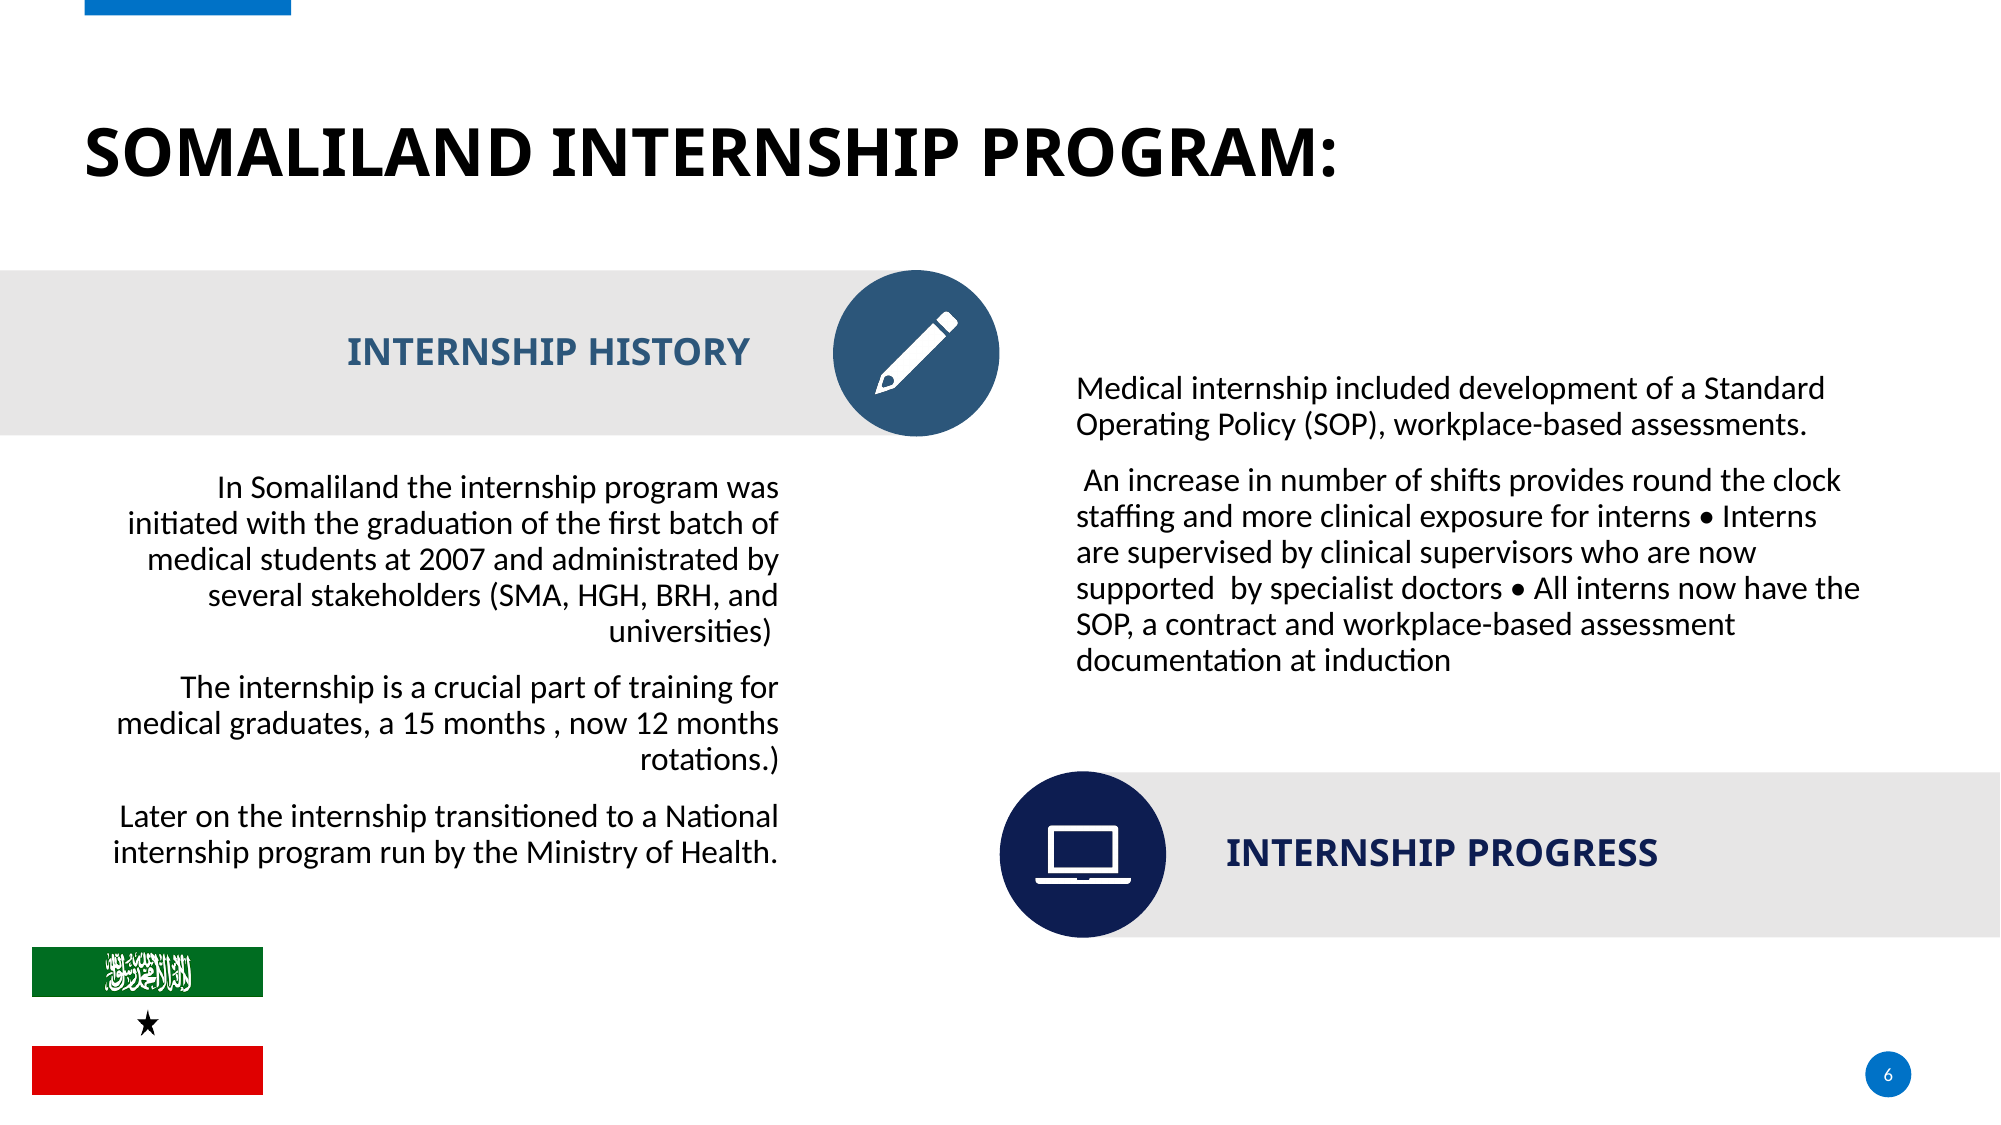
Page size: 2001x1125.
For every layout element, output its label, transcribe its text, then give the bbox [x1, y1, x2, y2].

picture [32, 947, 263, 1096]
picture [866, 303, 966, 403]
picture [1033, 804, 1133, 905]
list Internship History [214, 312, 780, 394]
list In Somaliland the internship program was initiated with the graduation of the first batch of medical students at 2007 and administrated by several stakeholders (SMA, HGH, BRH, and universities) The internship is a crucial part of training for medical graduates, a 15 months , now 12 months rotations.) Later on the internship transitioned to a National internship program run by the Ministry of Health. [111, 469, 780, 937]
title Somaliland Internship Program: [84, 40, 1914, 192]
list Internship progress [1226, 814, 1792, 896]
list Medical internship included development of a Standard Operating Policy (SOP), workplace-based assessments. An increase in number of shifts provides round the clock staffing and more clinical exposure for interns • Interns are supervised by clinical supervisors who are now supported by specialist doctors • All interns now have the SOP, a contract and workplace-based assessment documentation at induction [1076, 270, 1869, 736]
slide_number 6 [1864, 1059, 1913, 1090]
